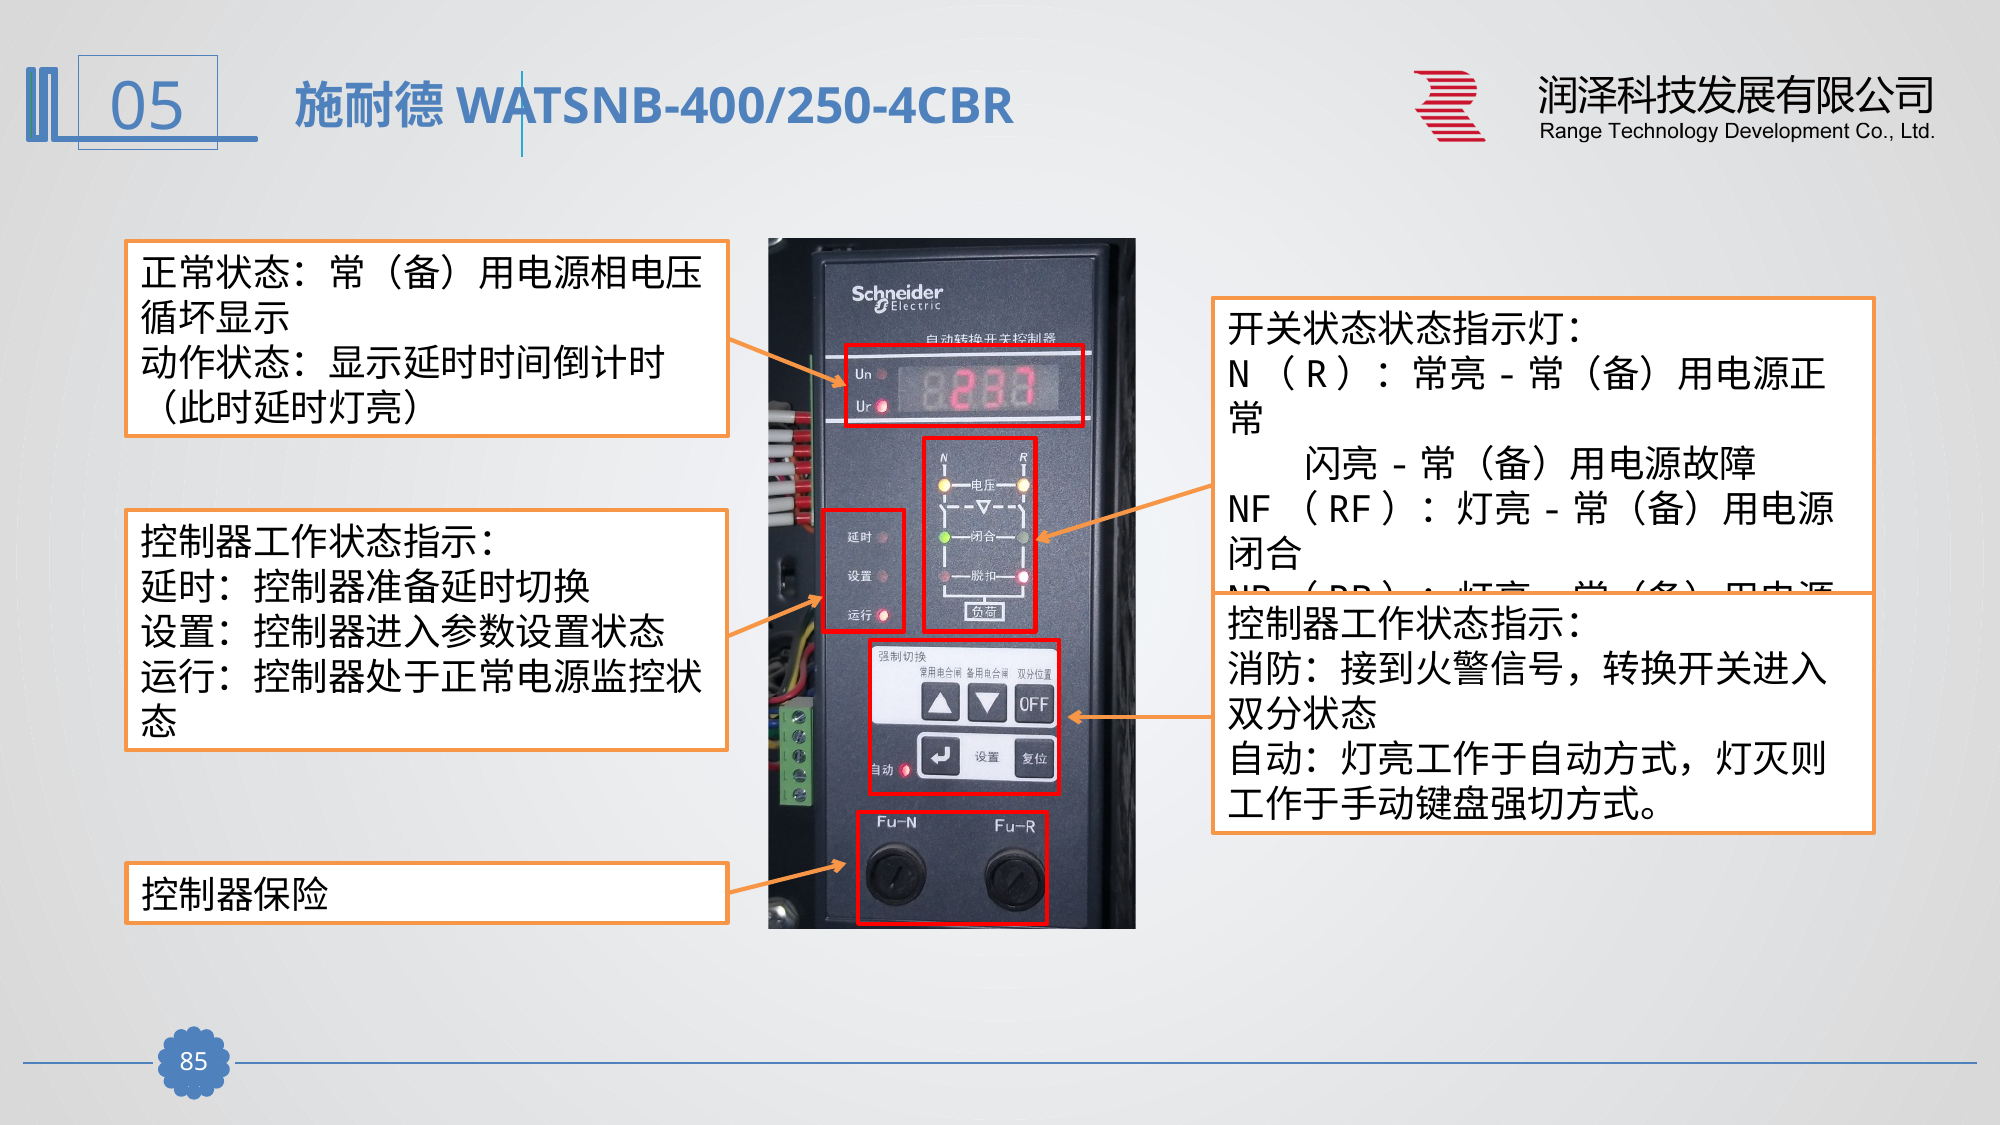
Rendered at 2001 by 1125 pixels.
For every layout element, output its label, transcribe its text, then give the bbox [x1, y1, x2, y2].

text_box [728, 596, 824, 637]
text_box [727, 862, 847, 895]
text_box 施耐德WATSNB-400/250-4CBR [279, 66, 1733, 142]
text_box 控制器工作状态指示： 消防：接到火警信号，转换开关进入双分状态 自动：灯亮工作于自动方式，灯灭则工作于手动键盘强切方式。 [1211, 591, 1876, 835]
slide_number 84 [169, 1039, 218, 1086]
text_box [1034, 418, 1213, 541]
text_box 正常状态：常（备）用电源相电压循坏显示 动作状态：显示延时时间倒计时（此时延时灯亮） [124, 239, 730, 438]
picture [1385, 34, 1977, 170]
text_box 开关状态状态指示灯： N（R）：常亮-常（备）用电源正常 闪亮-常（备）用电源故障 NF（RF）：灯亮-常（备）用电源闭合 NB（RB）：灯亮-常（备）用电源脱扣 [1211, 296, 1876, 591]
text_box 控制器工作状态指示： 延时：控制器准备延时切换 设置：控制器进入参数设置状态 运行：控制器处于正常电源监控状态 [124, 508, 729, 752]
text_box 控制器保险 [124, 861, 730, 925]
picture [767, 238, 1137, 930]
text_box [727, 339, 847, 387]
